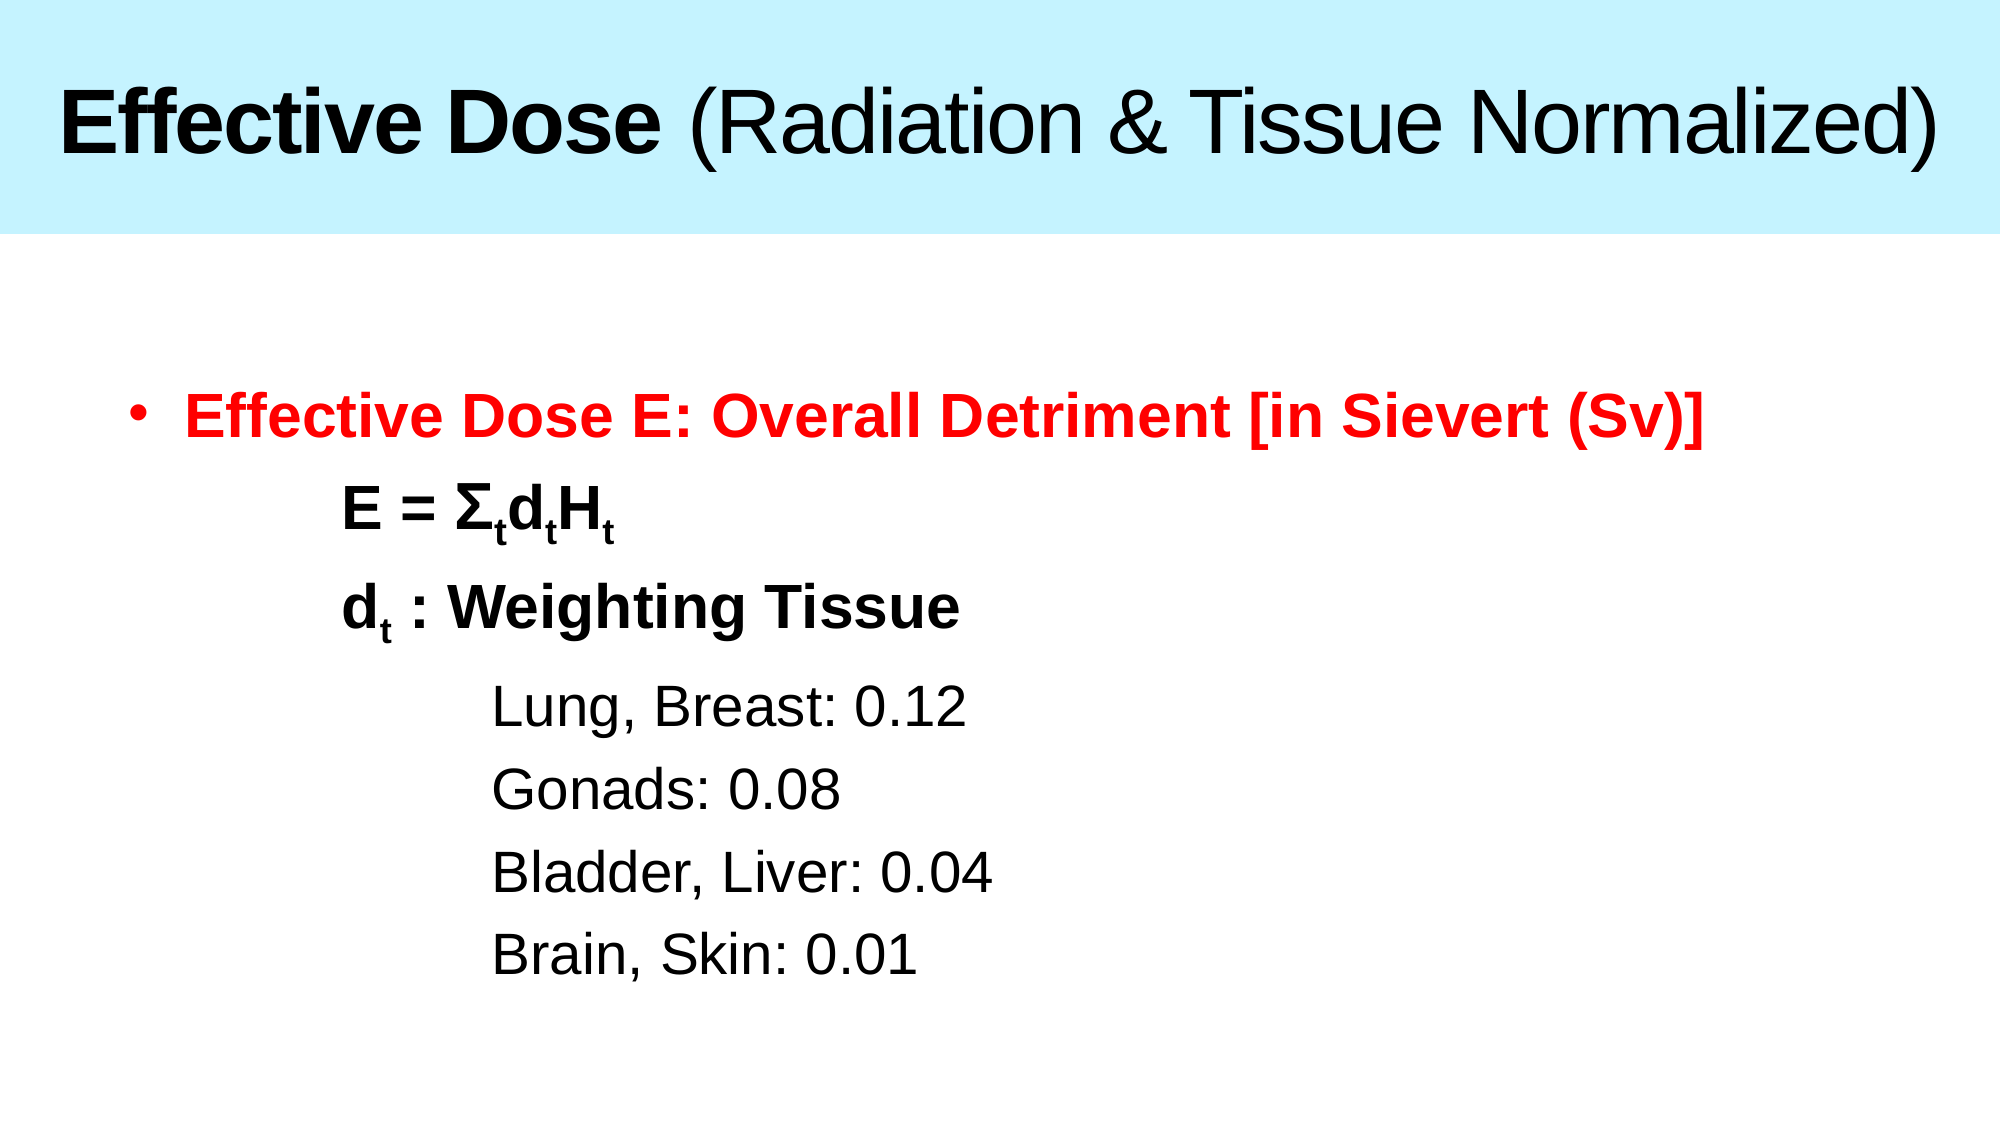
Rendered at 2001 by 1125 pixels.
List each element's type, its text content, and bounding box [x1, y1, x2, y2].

title Effective Dose (Radiation & Tissue Normalized) [0, 0, 2000, 234]
list Effective Dose E: Overall Detriment [in Sievert (Sv)] E = ΣtdtHt dt : Weighting Tissue Lung, Breast: 0.12 Gonads: 0.08 Bladder, Liver: 0.04 Brain, Skin: 0.01 [102, 367, 1963, 992]
